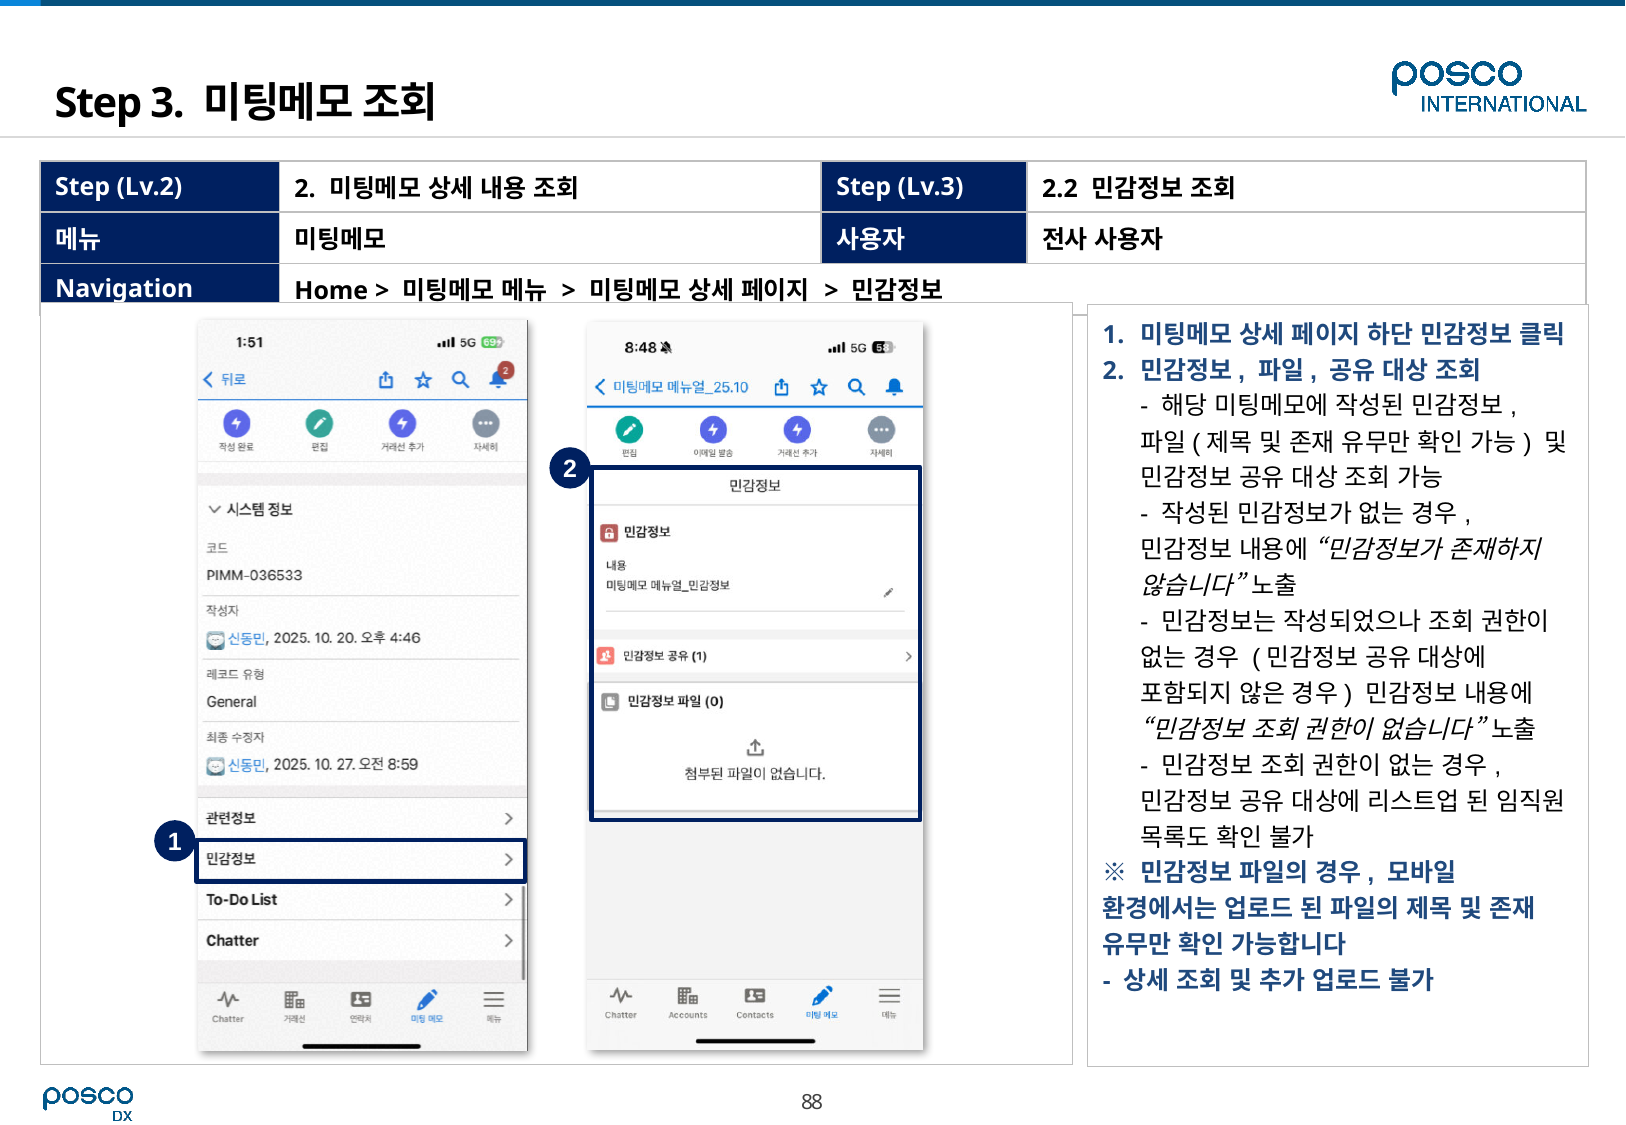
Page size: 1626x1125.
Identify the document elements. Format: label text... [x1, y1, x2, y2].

table_cell 사용자 [822, 213, 1026, 263]
table_header Step (Lv.3) [822, 162, 1026, 211]
picture [1391, 59, 1587, 113]
picture [198, 320, 528, 1051]
table_cell 전사 사용자 [1028, 213, 1585, 263]
picture [43, 1087, 133, 1121]
table_header 2. 미팅메모 상세 내용 조회 [280, 162, 820, 211]
text_box Step 3. 미팅메모 조회 [39, 68, 685, 115]
text_box [40, 302, 1073, 1065]
table_header 2.2 민감정보 조회 [1028, 162, 1585, 211]
table_cell Navigation [41, 264, 279, 302]
text_box 2 [549, 447, 586, 489]
table_cell Home > 미팅메모 메뉴 > 미팅메모 상세 페이지 > 민감정보 [280, 264, 1585, 314]
picture [586, 321, 923, 1050]
text_box 1 [154, 820, 196, 862]
table_cell 미팅메모 [280, 213, 820, 263]
table_cell 메뉴 [41, 213, 279, 263]
table_header Step (Lv.2) [41, 162, 279, 211]
picture [0, 0, 41, 6]
text_box 미팅메모 상세 페이지 하단 민감정보 클릭 민감정보, 파일, 공유 대상 조회 - 해당 미팅메모에 작성된 민감정보, 파일(제목 및 존재 유무만 확인 가능) 및 민감정보 공유 대상 조회 가능 - 작성된 민감정보가 없는 경우, 민감정보 내용에 “민감정보가 존재하지 않습니다” 노출 - 민감정보는 작성되었으나 조회 권한이 없는 경우 (민감정보 공유 대상에 포함되지 않은 경우) 민감정보 내용에 “민감정보 조회 권한이 없습니다” 노출 - 민감정보 조회 권한이 없는 경우, 민감정보 공유 대상에 리스트업 된 임직원 목록도 확인 불가 ※ 민감정보 파일의 경우, 모바일 환경에서는 업로드 된 파일의 제목 및 존재 유무만 확인 가능합니다 - 상세 조회 및 추가 업로드 불가 [1087, 304, 1589, 1067]
